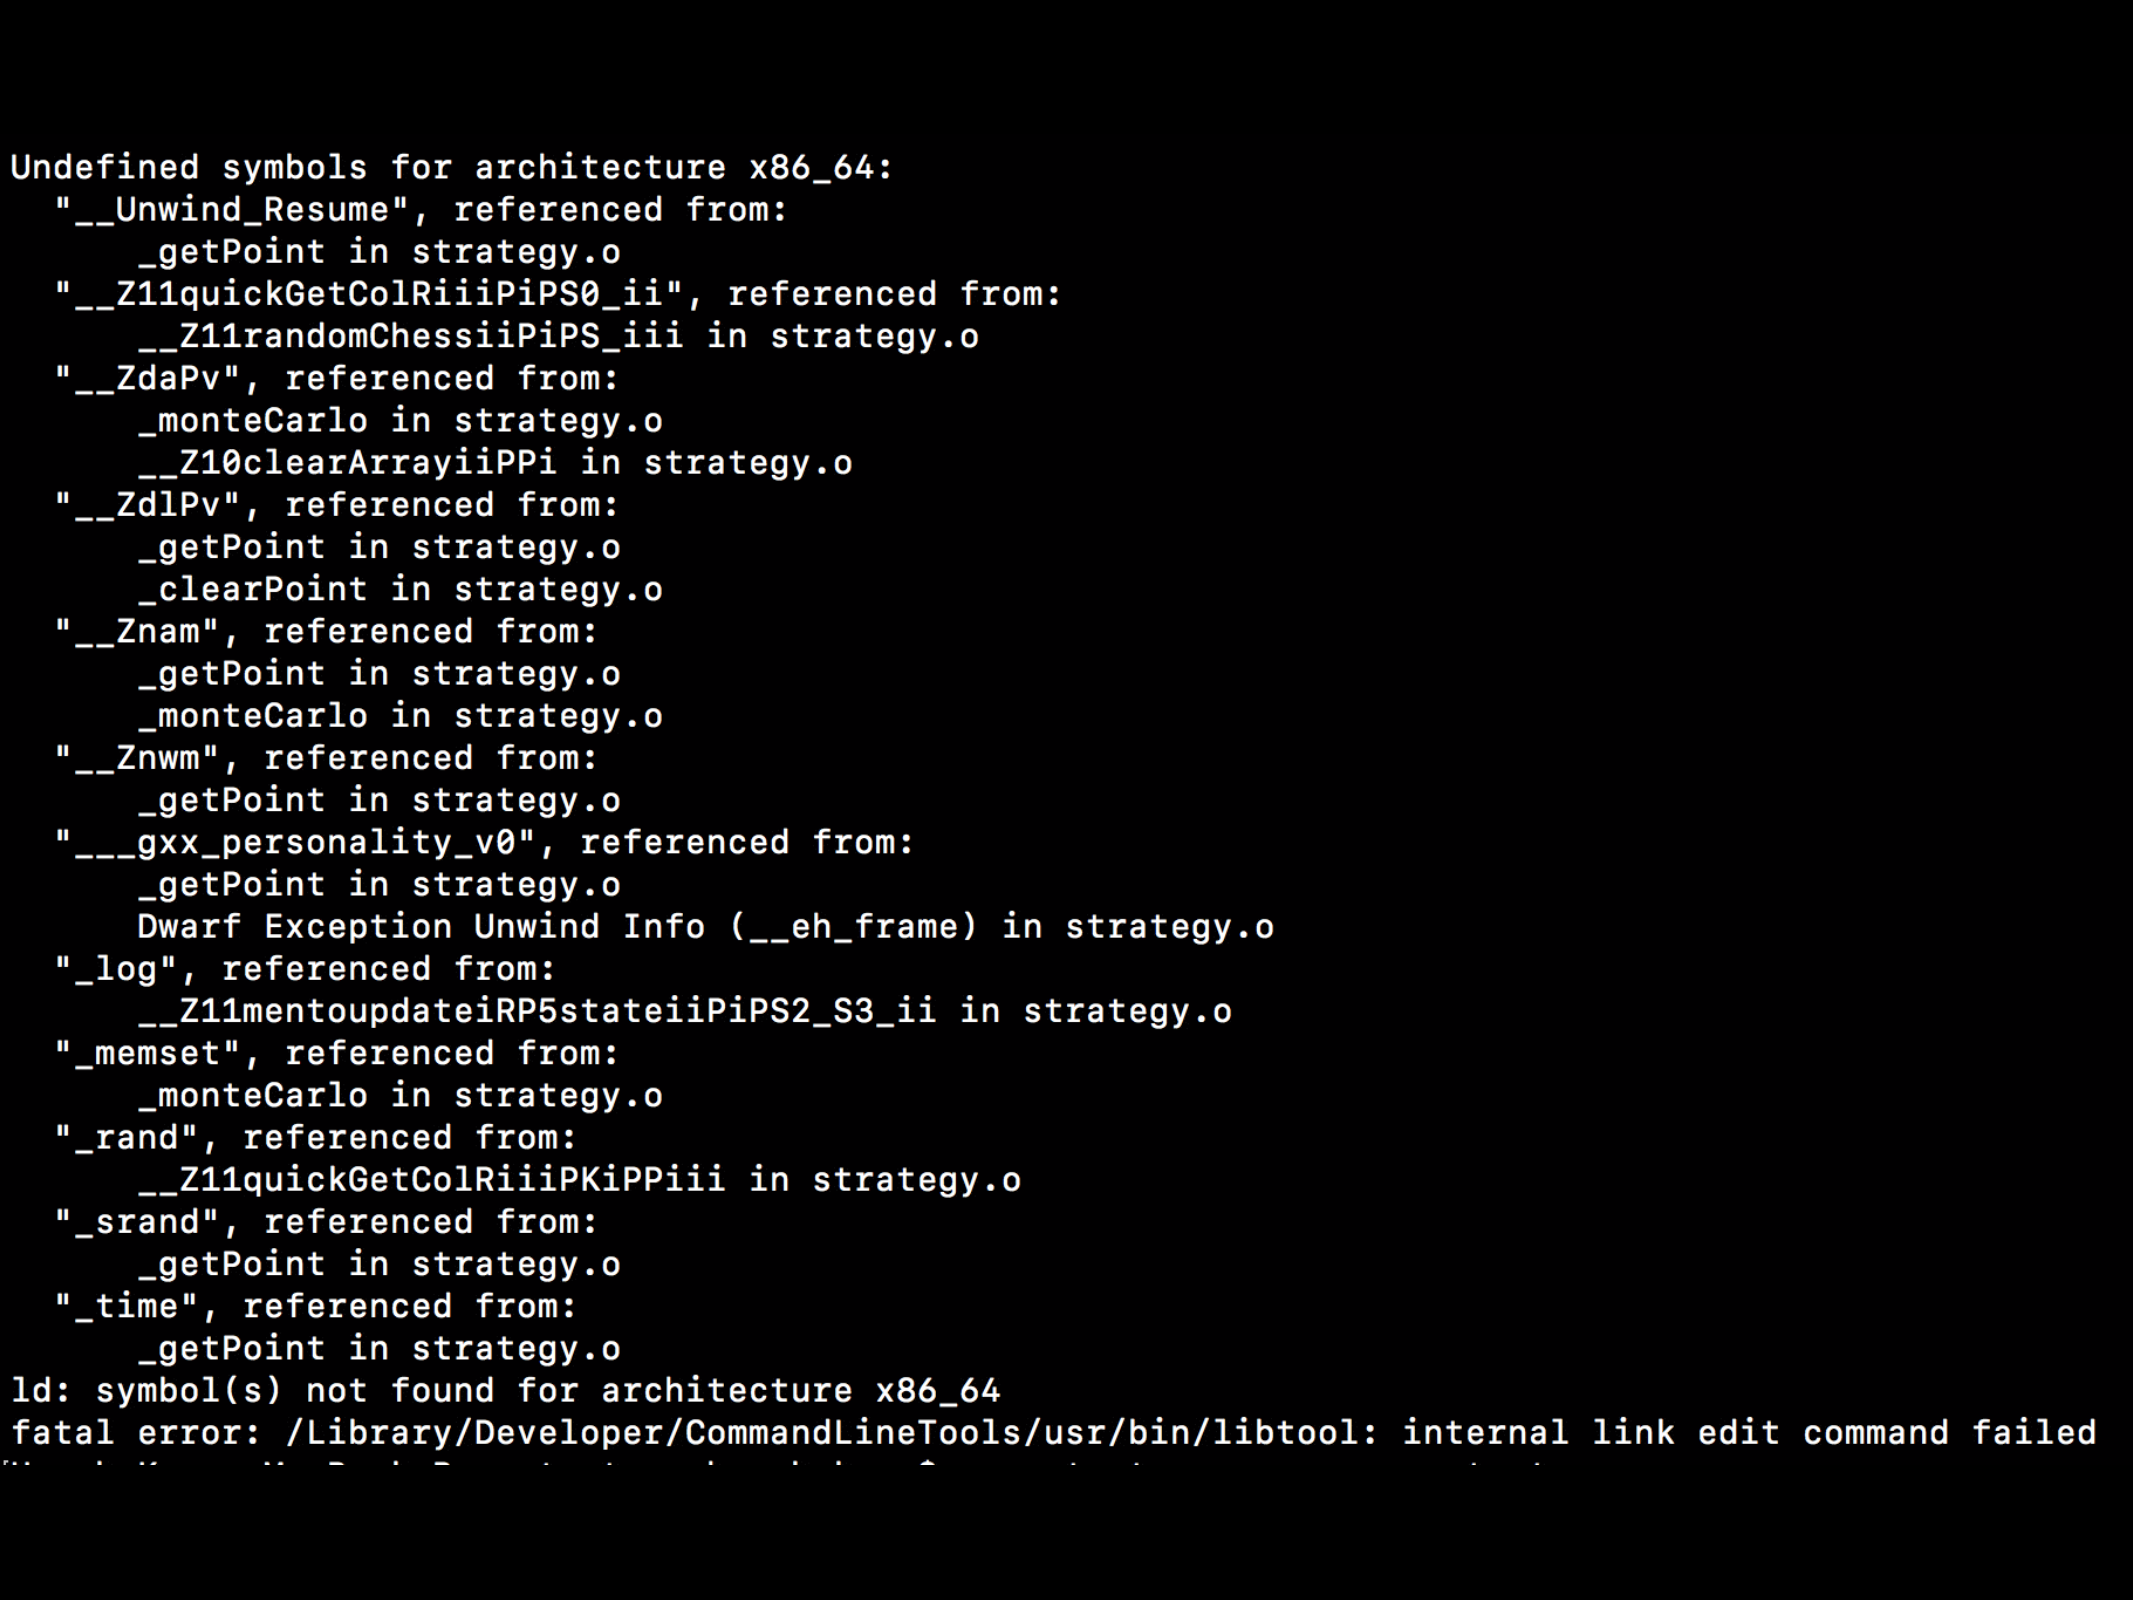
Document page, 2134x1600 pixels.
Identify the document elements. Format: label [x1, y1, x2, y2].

picture [0, 134, 2133, 1466]
